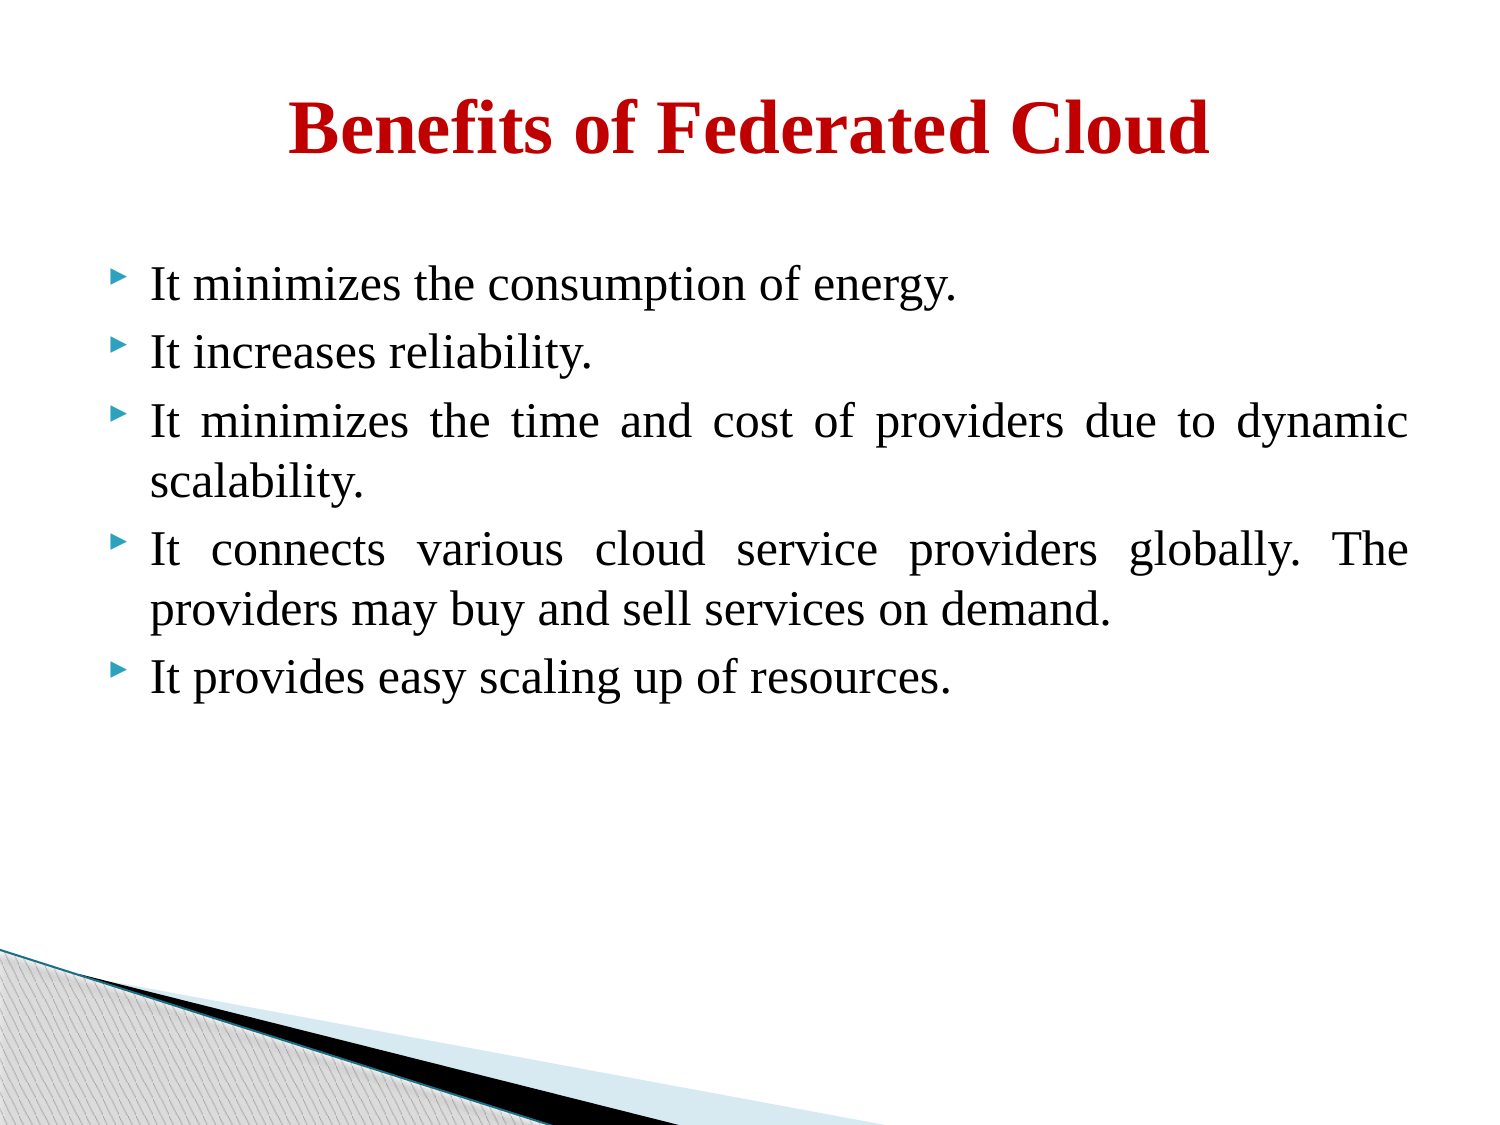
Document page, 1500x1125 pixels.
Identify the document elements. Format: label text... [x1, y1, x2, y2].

title Benefits of Federated Cloud [75, 45, 1425, 200]
list It minimizes the consumption of energy. It increases reliability. It minimizes the time and cost of providers due to dynamic scalability. It connects various cloud service providers globally. The providers may buy and sell services on demand. It provides easy scaling up of resources. [75, 243, 1425, 986]
